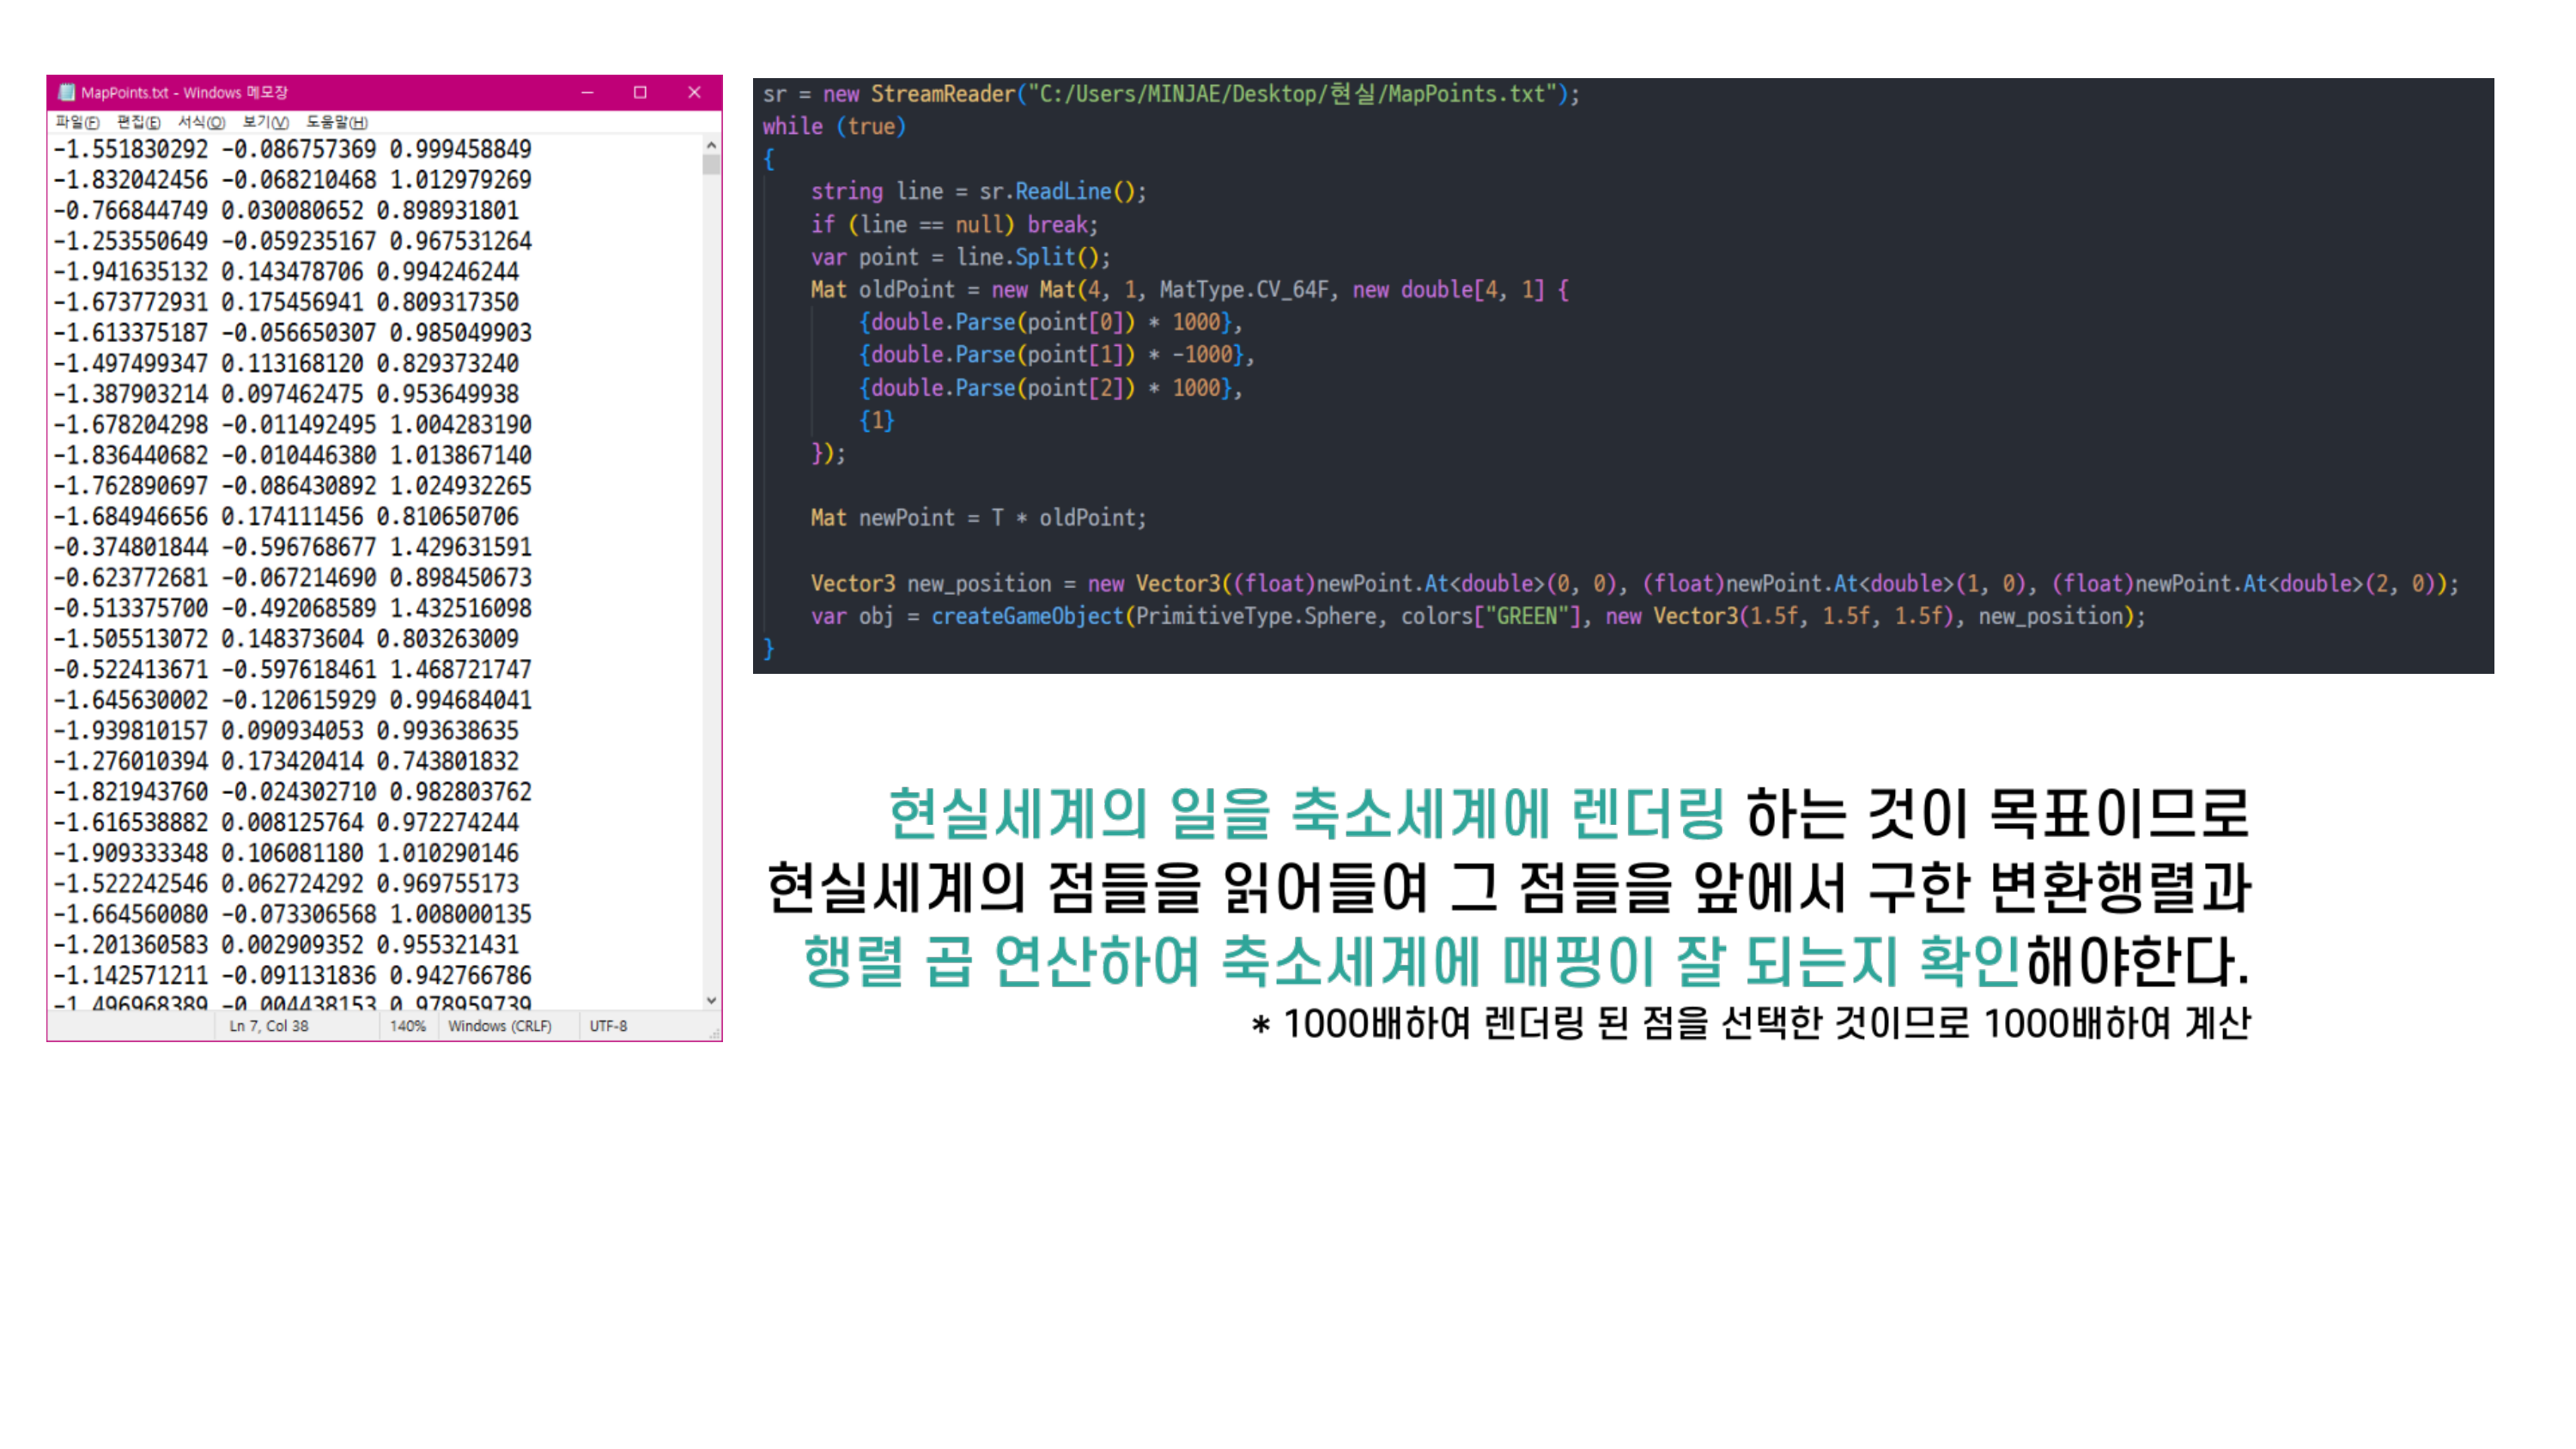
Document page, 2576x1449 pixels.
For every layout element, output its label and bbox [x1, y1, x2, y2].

text_box [753, 78, 2494, 674]
text_box [46, 75, 723, 1042]
picture [714, 611, 2330, 1172]
